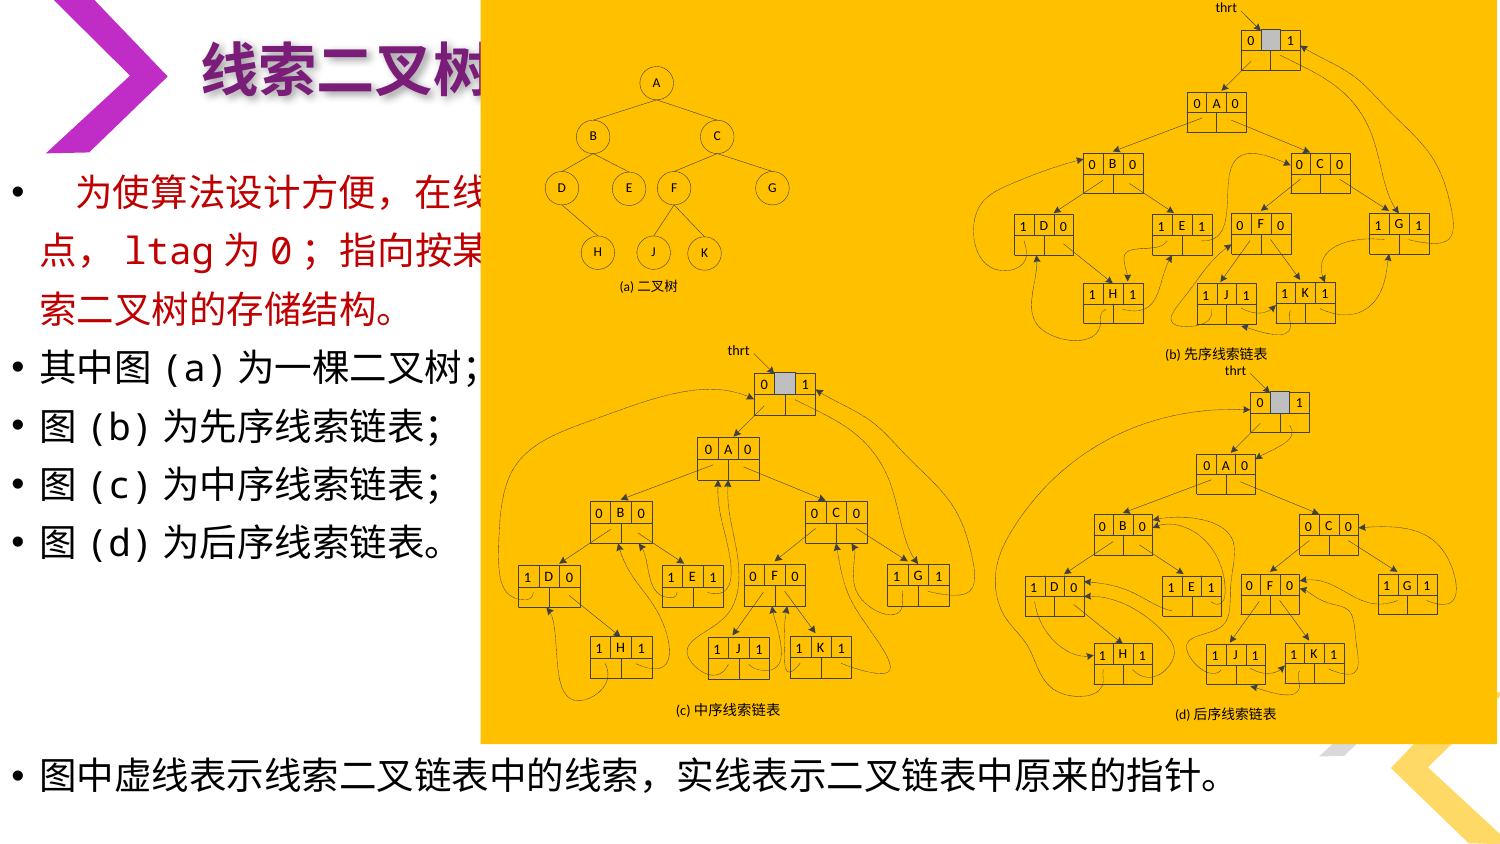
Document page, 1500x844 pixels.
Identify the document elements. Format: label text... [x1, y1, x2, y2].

text_box [480, 0, 1497, 745]
list 线索二叉树示例 [188, 35, 480, 192]
picture [496, 0, 1459, 726]
picture [543, 64, 792, 298]
